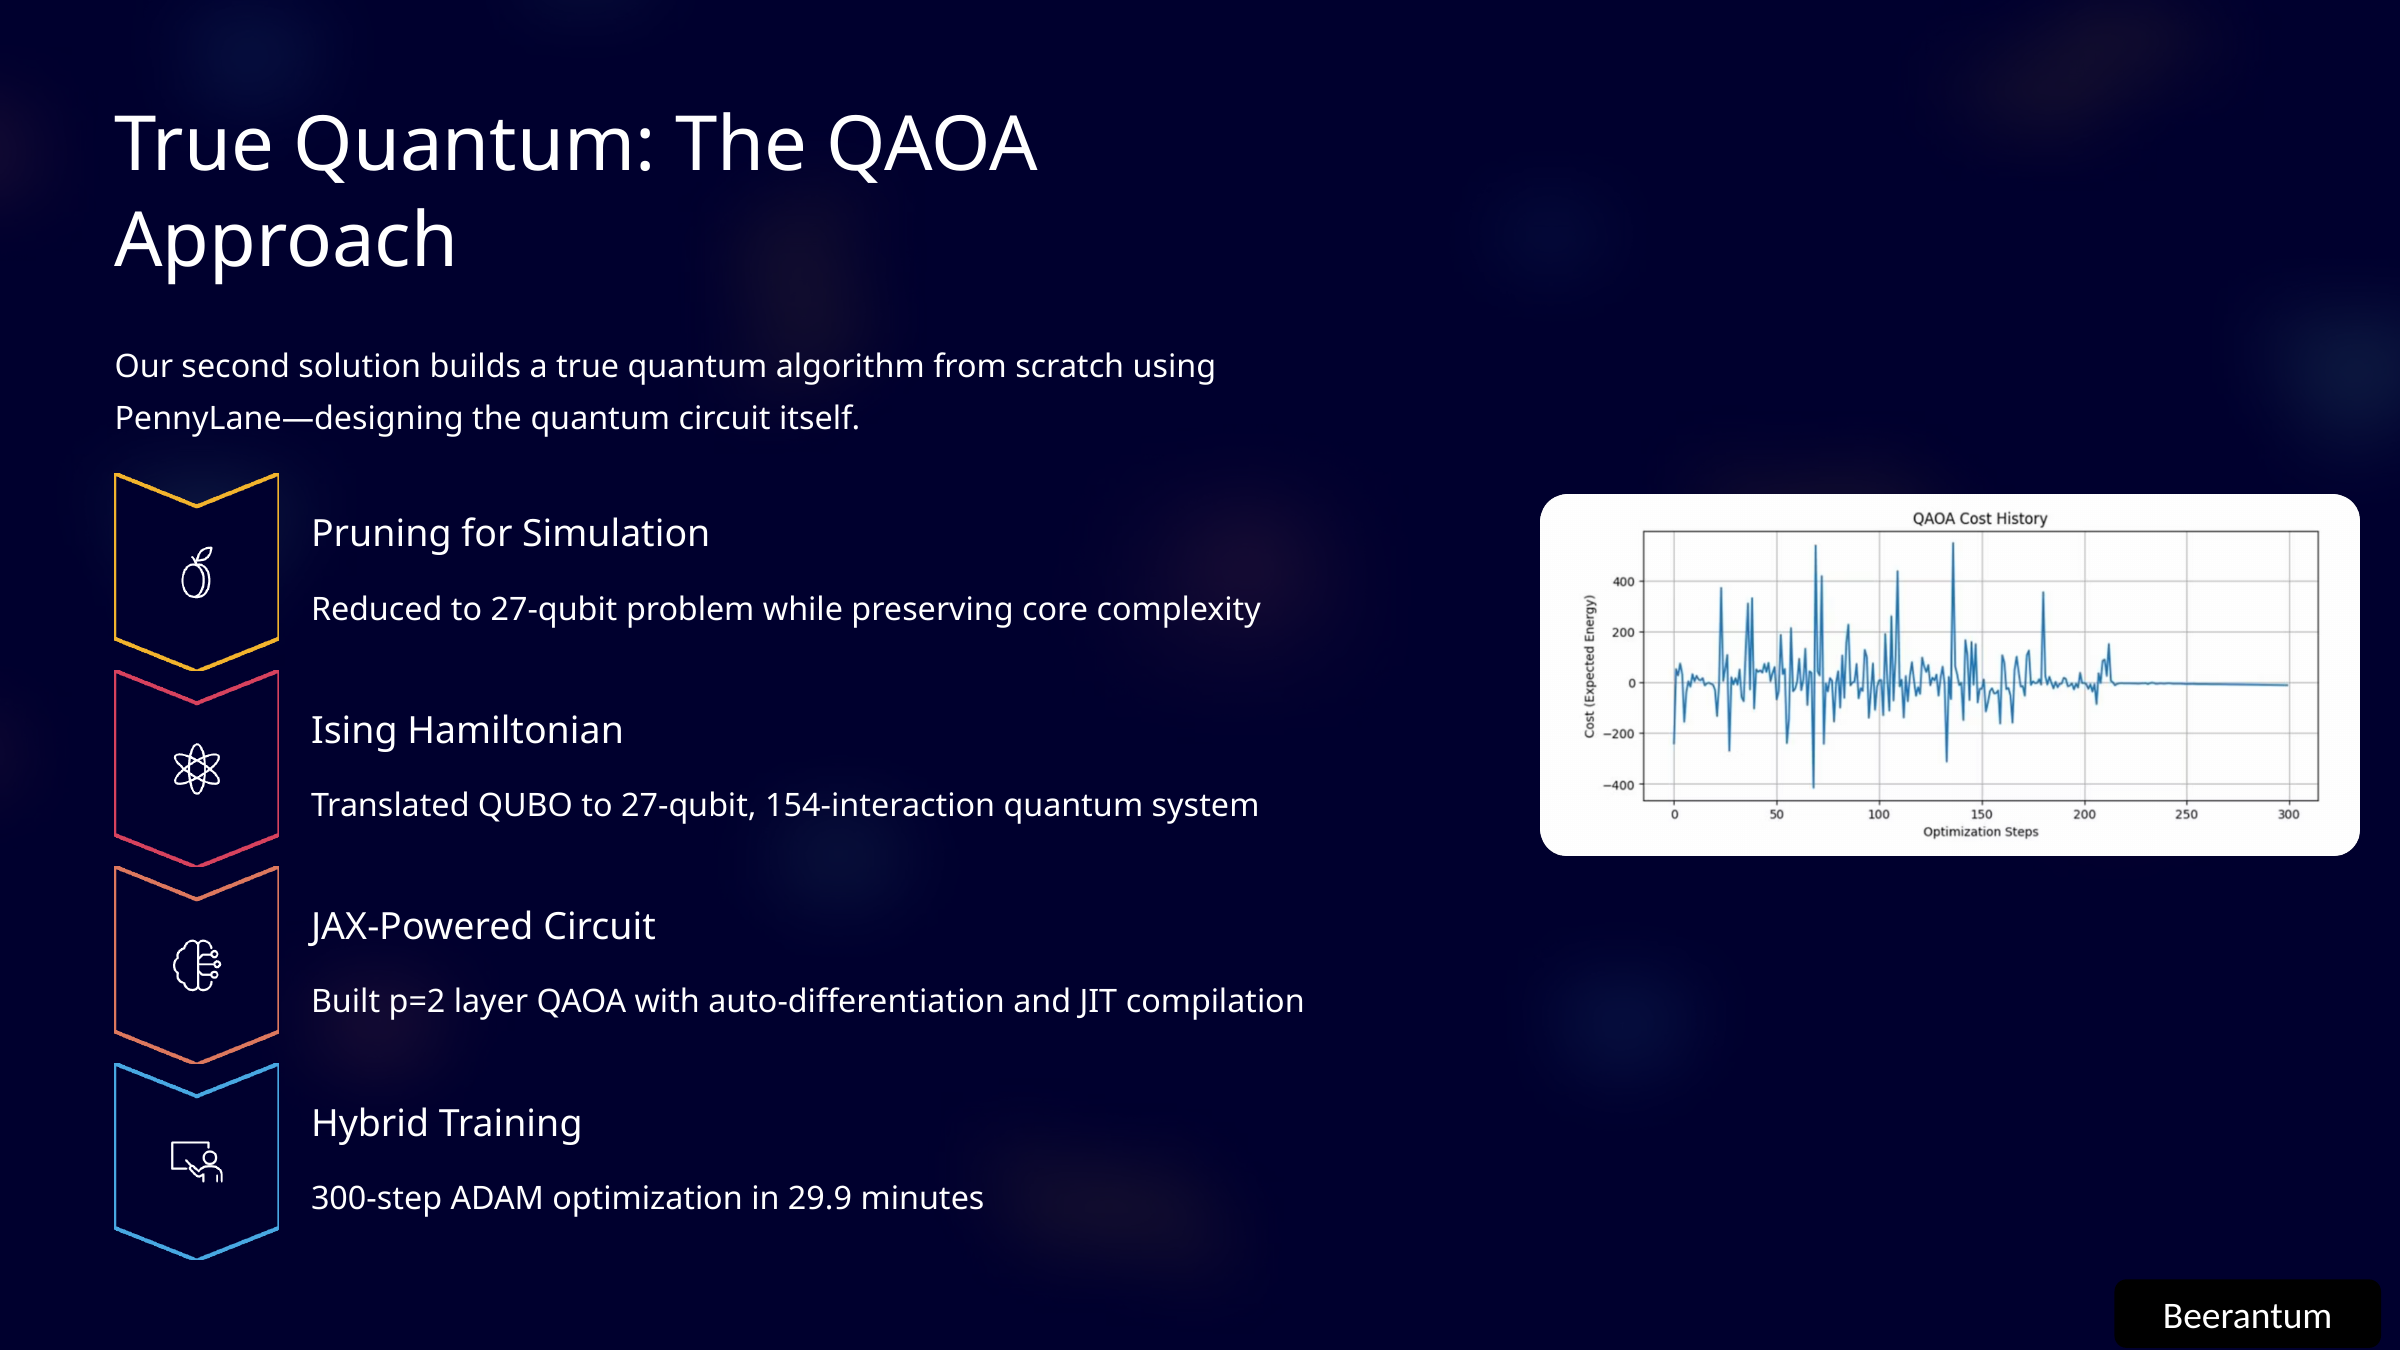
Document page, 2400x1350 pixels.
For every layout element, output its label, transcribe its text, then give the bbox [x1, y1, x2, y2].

text_box Ising Hamiltonian [311, 702, 697, 752]
text_box Our second solution builds a true quantum algorithm from scratch using PennyLane—designing the quantum circuit itself. [114, 332, 1386, 437]
picture [1540, 494, 2360, 856]
text_box Built p=2 layer QAOA with auto-differentiation and JIT compilation [311, 967, 1386, 1020]
text_box Beerantum [2114, 1279, 2382, 1348]
text_box Translated QUBO to 27-qubit, 154-interaction quantum system [311, 770, 1386, 824]
text_box 300-step ADAM optimization in 29.9 minutes [311, 1163, 1386, 1217]
text_box Reduced to 27-qubit problem while preserving core complexity [311, 574, 1386, 627]
picture [114, 473, 279, 1260]
picture [2106, 1271, 2389, 1339]
text_box Hybrid Training [311, 1095, 697, 1145]
text_box Pruning for Simulation [311, 506, 707, 555]
text_box True Quantum: The QAOA Approach [114, 90, 1386, 283]
text_box JAX-Powered Circuit [311, 899, 697, 948]
